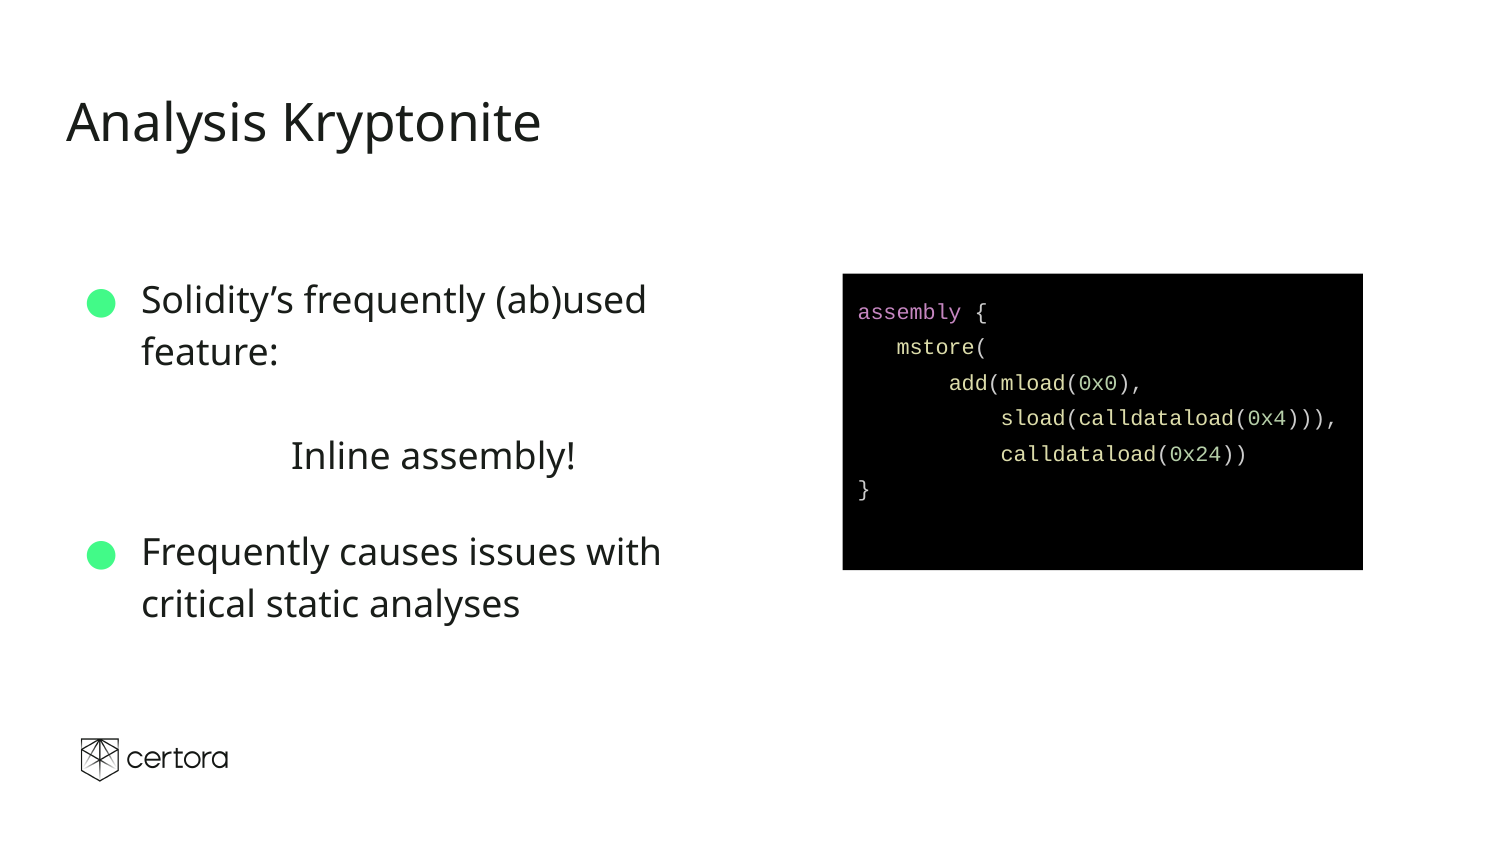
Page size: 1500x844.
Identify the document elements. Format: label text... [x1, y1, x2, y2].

text_box assembly { mstore( add(mload(0x0), sload(calldataload(0x4))), calldataload(0x24)) } [842, 273, 1363, 571]
list Solidity’s frequently (ab)used feature: Inline assembly! Frequently causes issues with critical static analyses [51, 254, 800, 696]
title Analysis Kryptonite [51, 72, 800, 167]
picture [78, 736, 229, 783]
